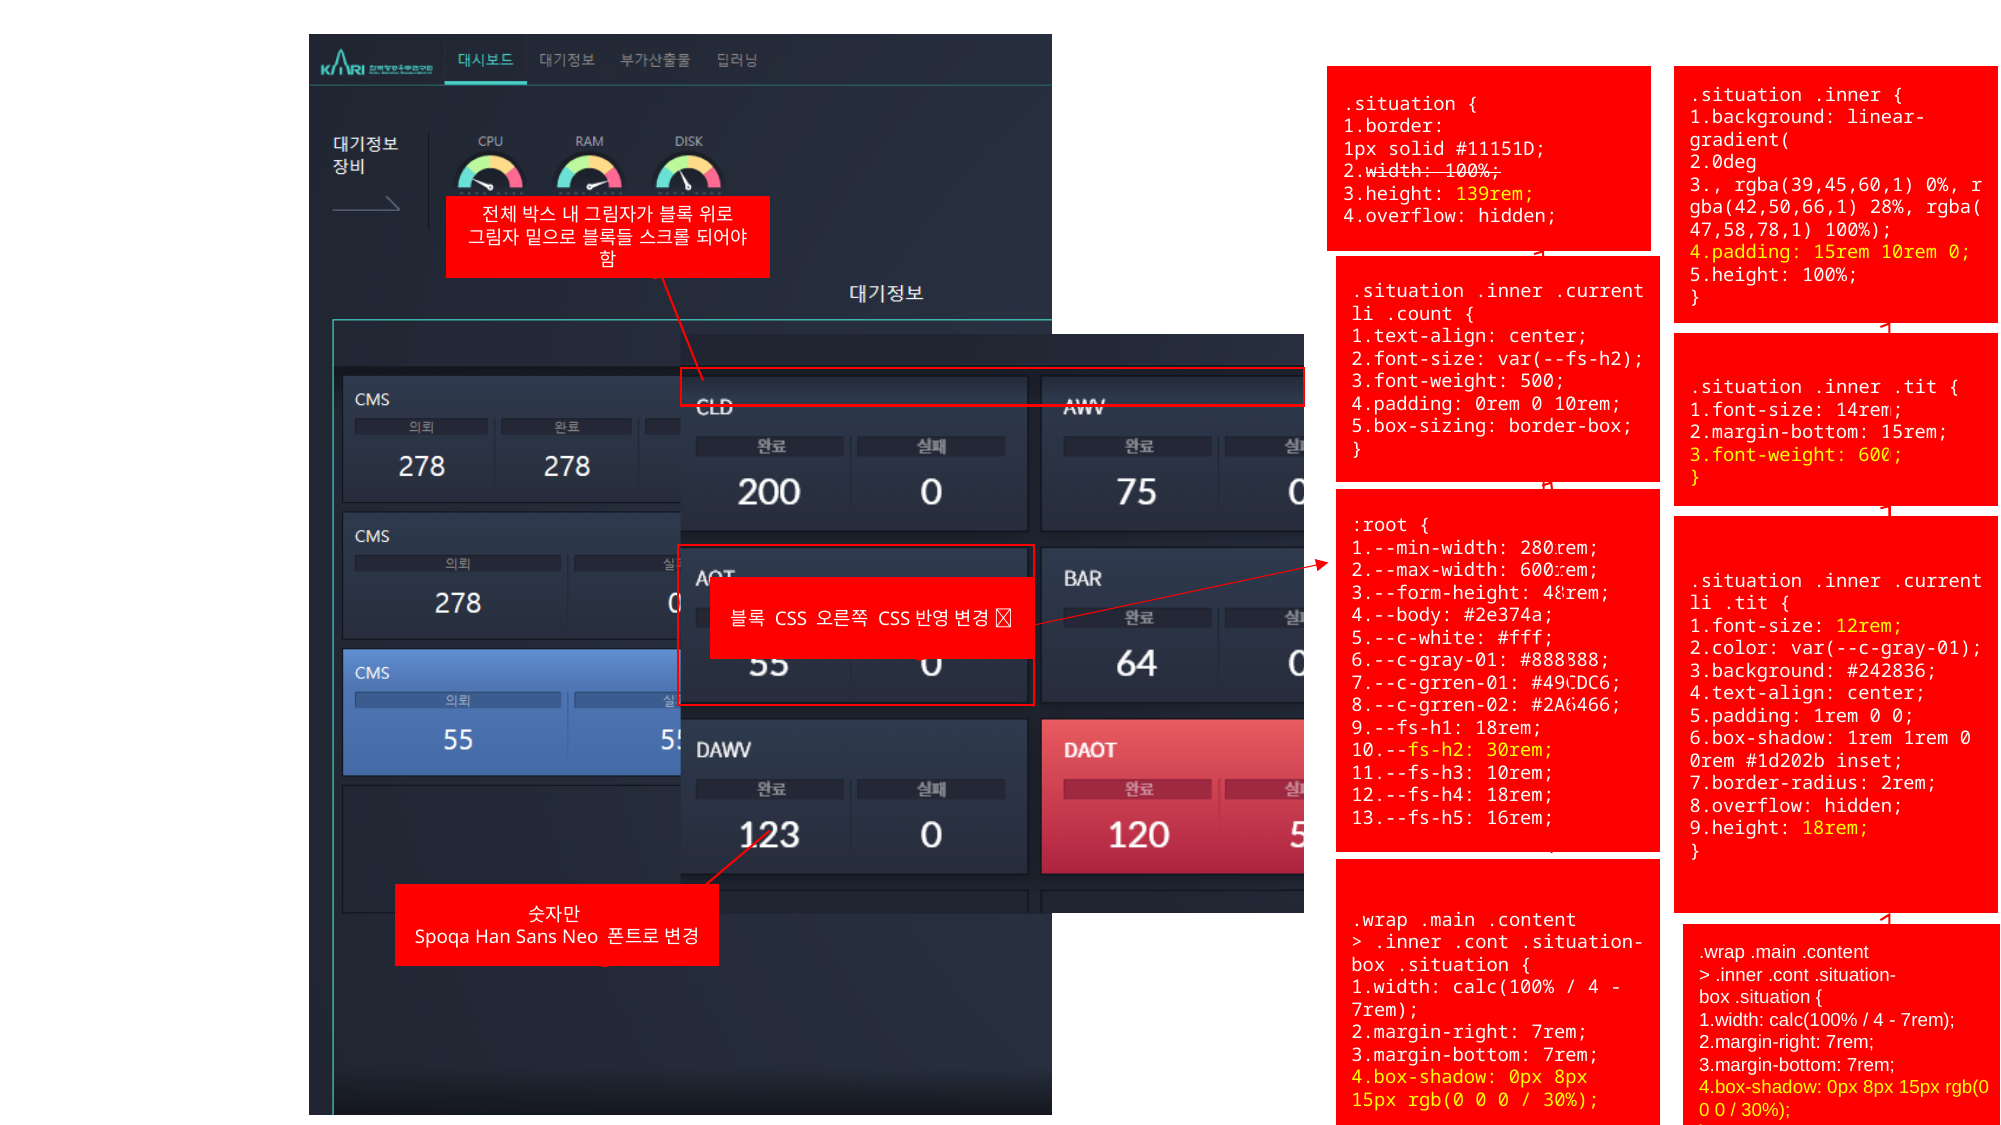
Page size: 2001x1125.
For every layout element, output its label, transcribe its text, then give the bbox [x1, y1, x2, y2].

text_box .situation .inner .current li .count { text-align: center; font-size: var(--fs-h2); font-weight: 500; padding: 0rem 0 10rem; box-sizing: border-box; } [1336, 256, 1660, 804]
text_box .situation .inner .tit { font-size: 14rem; margin-bottom: 15rem; font-weight: 600; } [1891, 333, 1998, 506]
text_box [1034, 562, 1329, 625]
text_box .wrap .main .content > .inner .cont .situation-box .situation { width: calc(100% / 4 - 7rem); margin-right: 7rem; margin-bottom: 7rem; box-shadow: 0px 8px 15px rgb(0 0 0 / 30%); [1336, 859, 1660, 1125]
text_box .wrap .main .content > .inner .cont .situation-box .situation { width: calc(100% / 4 - 7rem); margin-right: 7rem; margin-bottom: 7rem; box-shadow: 0px 8px 15px rgb(0 0 0 / 30%); } [1683, 924, 2000, 1125]
text_box .situation .inner { background: linear-gradient( 0deg , rgba(39,45,60,1) 0%, rgba(42,50,66,1) 28%, rgba(47,58,78,1) 100%); padding: 15rem 10rem 0; height: 100%; } [1674, 66, 1998, 516]
text_box .situation { border: 1px solid #11151D; width: 100%; height: 139rem; overflow: hidden; [1327, 66, 1651, 256]
text_box .situation .inner .tit { font-size: 14rem; margin-bottom: 15rem; font-weight: 600; } [1674, 333, 1888, 510]
text_box :root { --min-width: 280rem; --max-width: 600rem; --form-height: 48rem; --body: #2e374a; --c-white: #fff; --c-gray-01: #888888; --c-grren-01: #49CDC6; --c-grren-02: #2A6466; --fs-h1: 18rem; --fs-h2: 30rem; --fs-h3: 10rem; --fs-h4: 18rem; --fs-h5: 16rem; [1336, 489, 1660, 854]
picture [309, 34, 1304, 1115]
text_box .situation .inner .current li .tit { font-size: 12rem; color: var(--c-gray-01); background: #242836; text-align: center; padding: 1rem 0 0; box-shadow: 1rem 1rem 0 0rem #1d202b inset; border-radius: 2rem; overflow: hidden; height: 18rem; } [1674, 516, 1998, 924]
